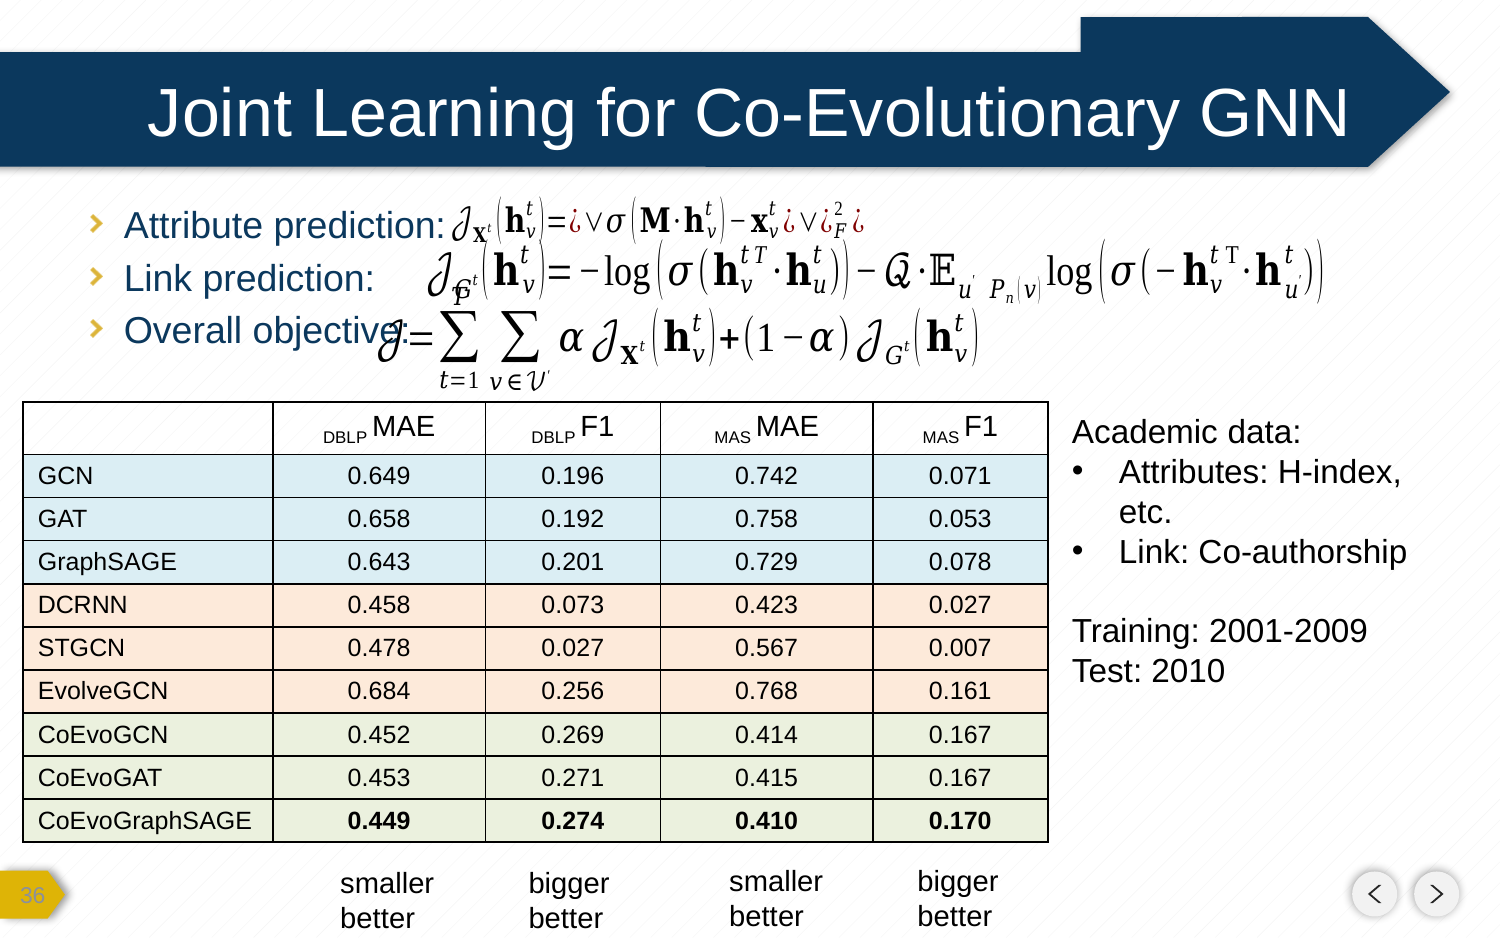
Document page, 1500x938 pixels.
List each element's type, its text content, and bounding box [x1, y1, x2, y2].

text_box smaller better [325, 857, 450, 938]
title Joint Learning for Co-Evolutionary GNN [127, 56, 1373, 162]
picture [90, 214, 103, 233]
text_box bigger better [902, 854, 1014, 938]
slide_number 35 [0, 870, 61, 919]
text_box bigger better [513, 857, 625, 938]
text_box Academic data: Attributes: H-index, etc. Link: Co-authorship Training: 2001-2009 Test: 2010 [1057, 402, 1477, 697]
text_box smaller better [714, 854, 839, 938]
list Attribute prediction: Link prediction: Overall objective: [75, 193, 1425, 838]
picture [90, 267, 103, 286]
picture [90, 319, 103, 338]
